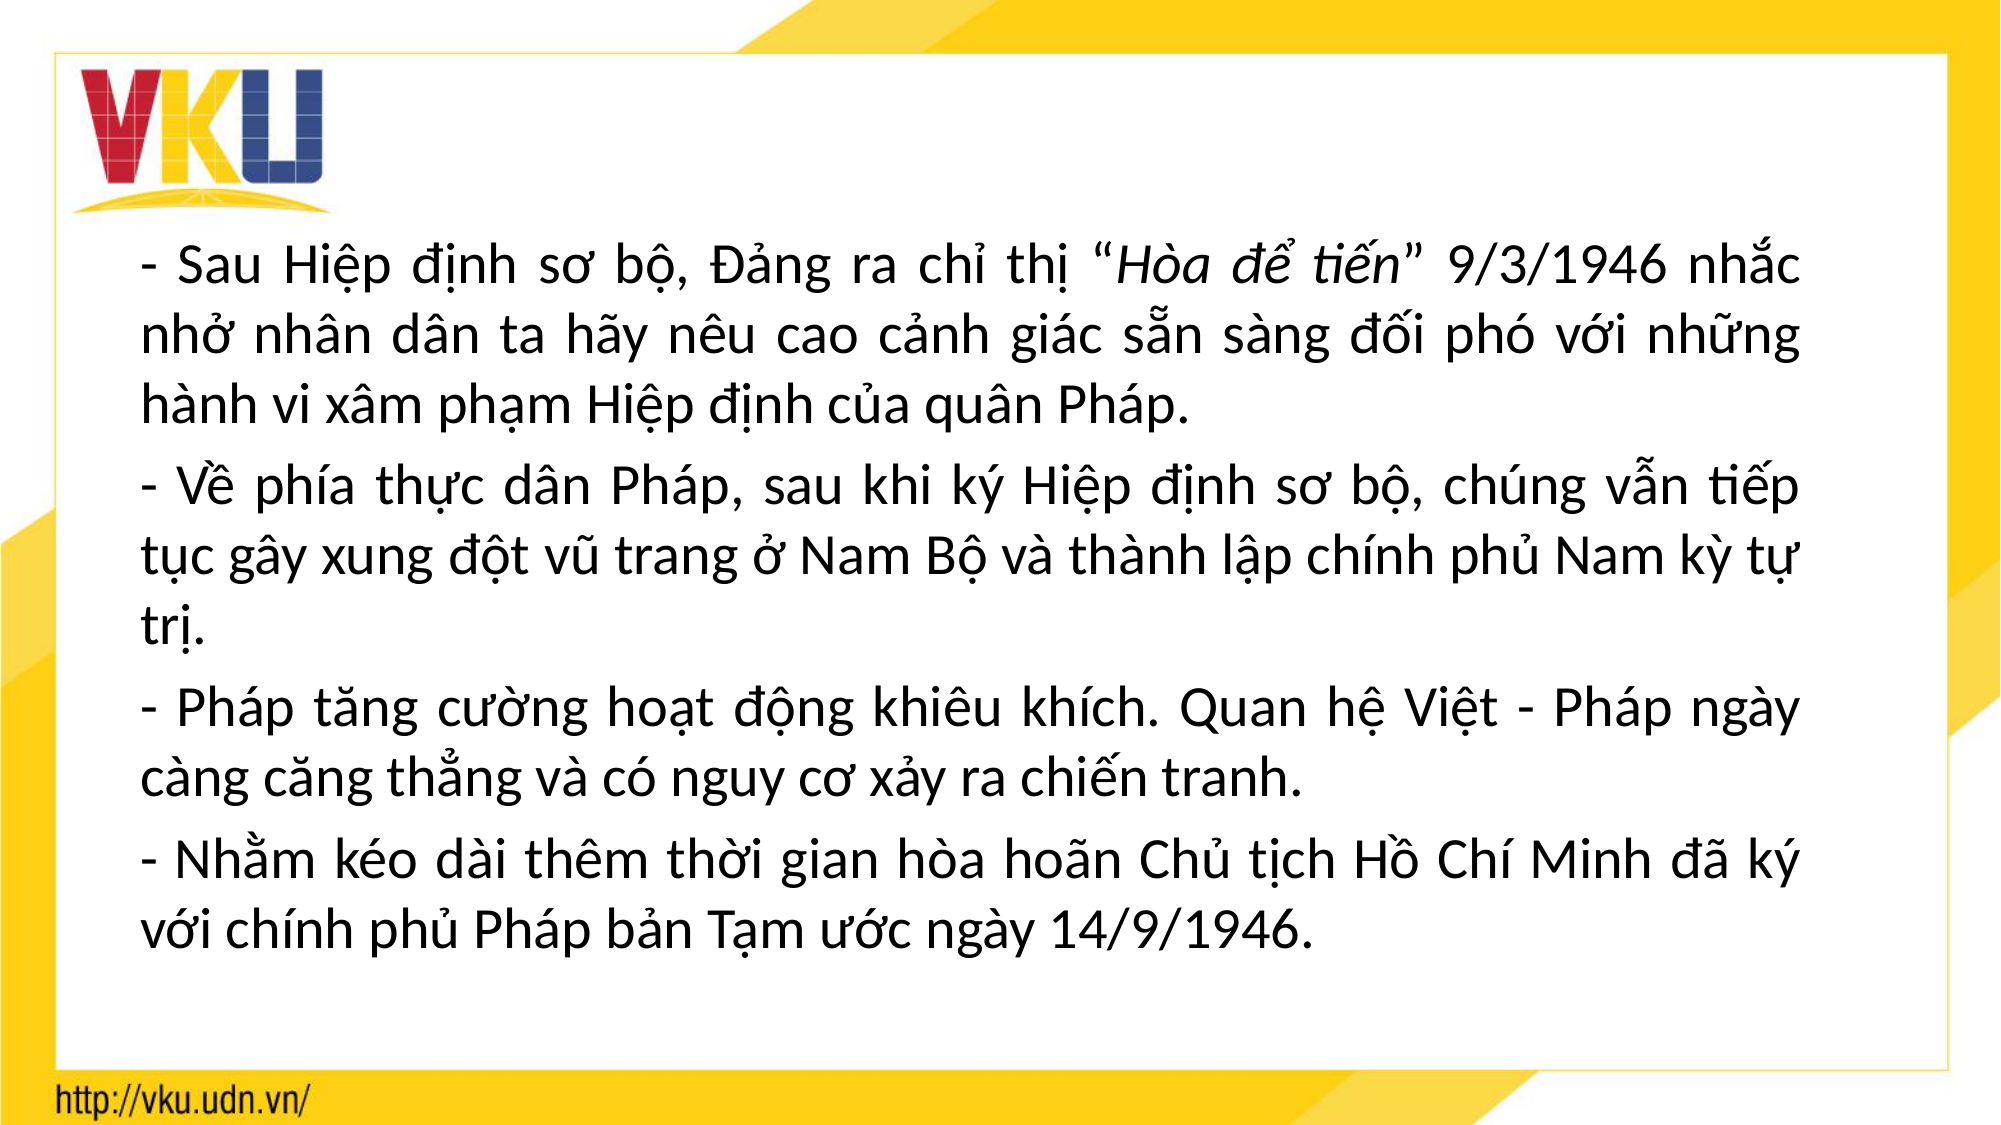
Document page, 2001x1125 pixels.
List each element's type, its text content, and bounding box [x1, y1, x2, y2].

text_box - Sau Hiệp định sơ bộ, Đảng ra chỉ thị “Hòa để tiến” 9/3/1946 nhắc nhở nhân dân ta hãy nêu cao cảnh giác sẵn sàng đối phó với những hành vi xâm phạm Hiệp định của quân Pháp. - Về phía thực dân Pháp, sau khi ký Hiệp định sơ bộ, chúng vẫn tiếp tục gây xung đột vũ trang ở Nam Bộ và thành lập chính phủ Nam kỳ tự trị. - Pháp tăng cường hoạt động khiêu khích. Quan hệ Việt - Pháp ngày càng căng thẳng và có nguy cơ xảy ra chiến tranh. - Nhằm kéo dài thêm thời gian hòa hoãn Chủ tịch Hồ Chí Minh đã ký với chính phủ Pháp bản Tạm ước ngày 14/9/1946. [116, 217, 1817, 1008]
picture [0, 0, 2001, 1125]
